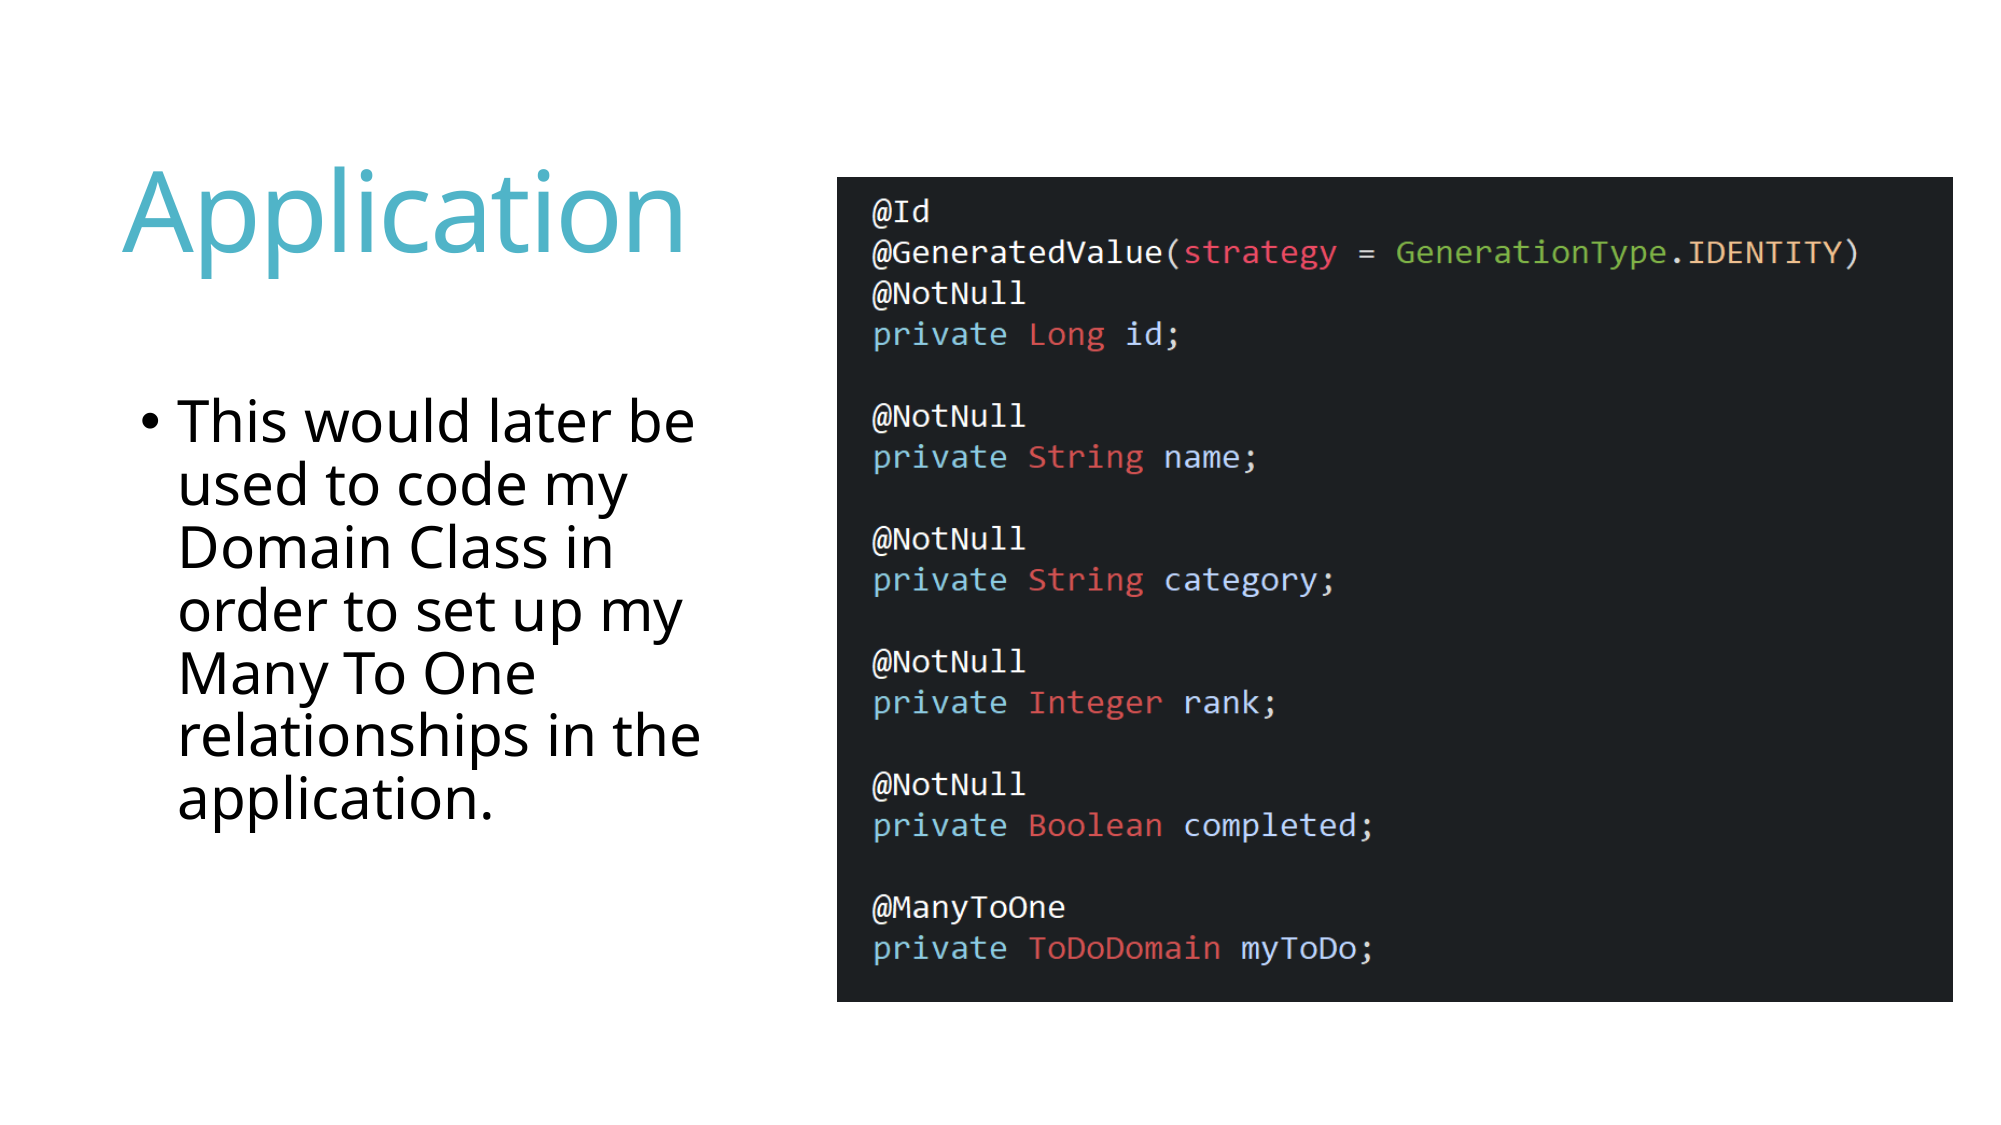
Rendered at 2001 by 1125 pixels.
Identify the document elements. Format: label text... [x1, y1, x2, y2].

text_box This would later be used to code my Domain Class in order to set up my Many To One relationships in the application. [124, 384, 796, 885]
title Application [107, 81, 1875, 354]
picture [837, 176, 1954, 1002]
